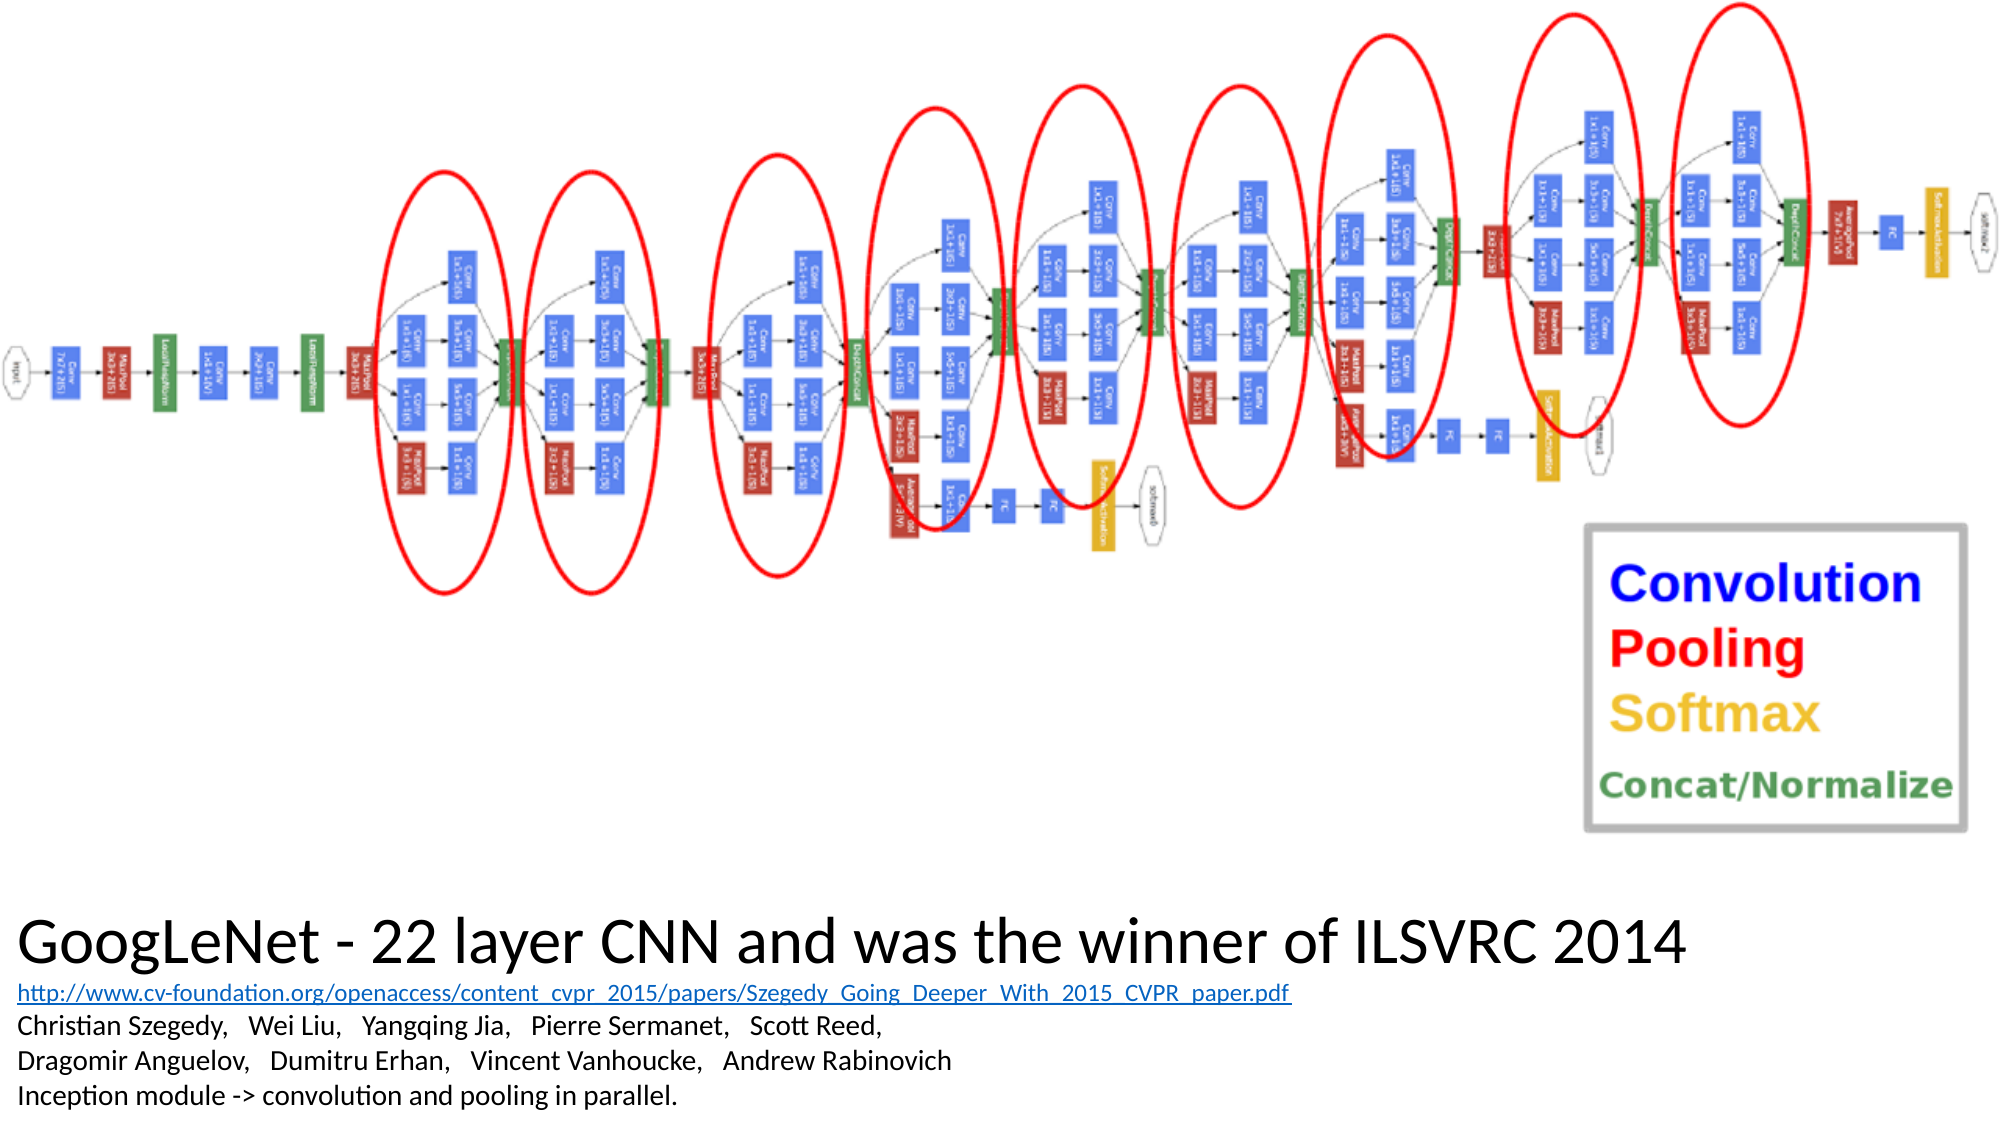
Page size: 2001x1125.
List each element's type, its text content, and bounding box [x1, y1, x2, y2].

picture [0, 0, 2000, 852]
text_box GoogLeNet - 22 layer CNN and was the winner of ILSVRC 2014 http://www.cv-foundation.org/openaccess/content_cvpr_2015/papers/Szegedy_Going_Deeper_With_2015_CVPR_paper.pdf Christian Szegedy, Wei Liu, Yangqing Jia, Pierre Sermanet, Scott Reed, Dragomir Anguelov, Dumitru Erhan, Vincent Vanhoucke, Andrew Rabinovich Inception module -> convolution and pooling in parallel. [2, 888, 1943, 1122]
